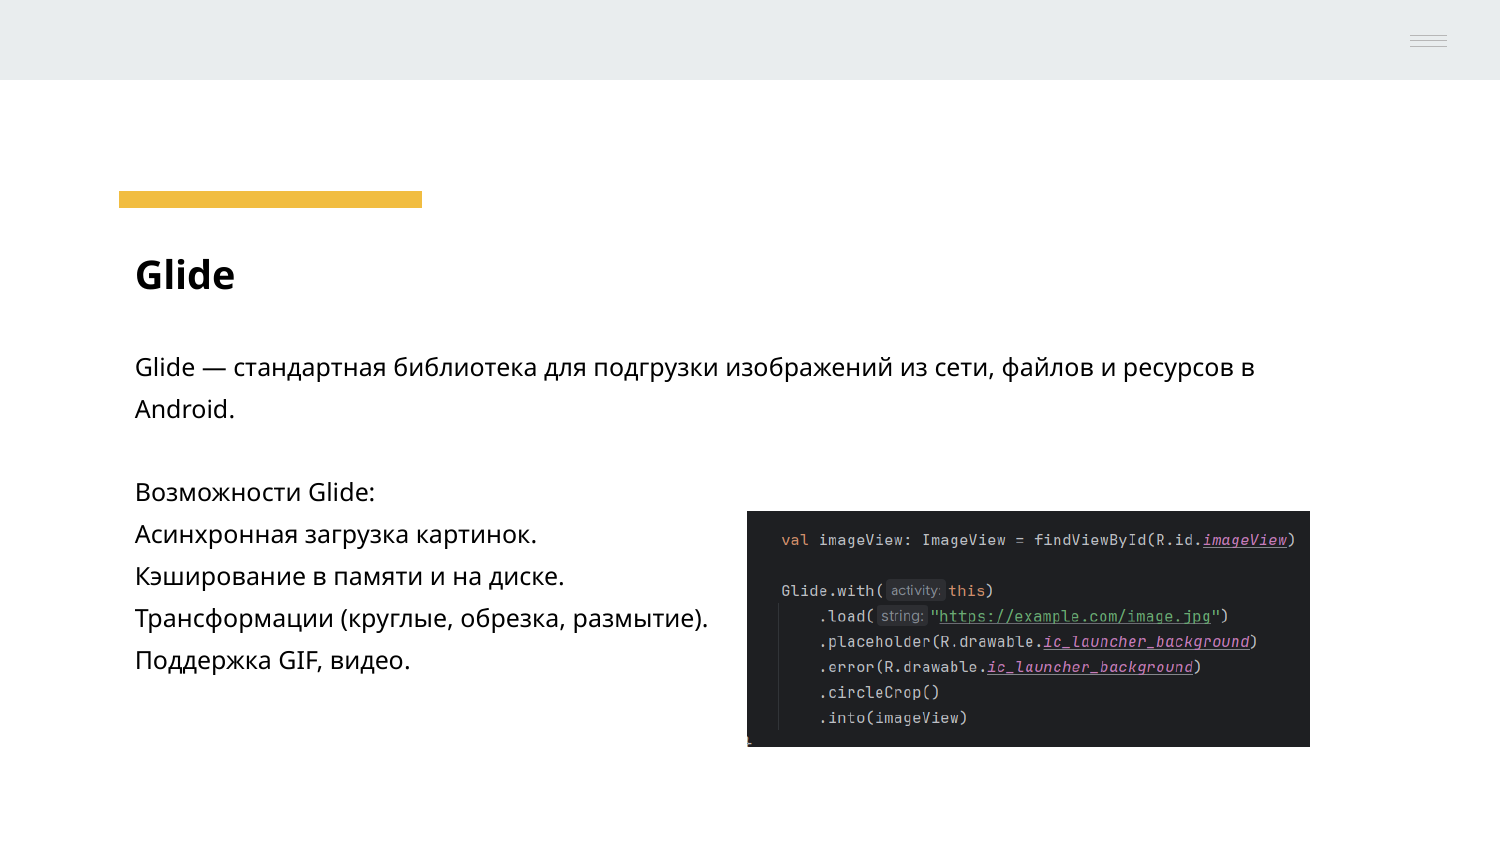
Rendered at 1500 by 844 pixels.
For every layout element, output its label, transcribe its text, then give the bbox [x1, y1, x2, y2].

title Glide Glide — стандартная библиотека для подгрузки изображений из сети, файлов и ресурсов в Android. Возможности Glide: Асинхронная загрузка картинок. Кэширование в памяти и на диске. Трансформации (круглые, обрезка, размытие). Поддержка GIF, видео. [119, 215, 1376, 808]
picture [747, 511, 1310, 747]
picture [119, 190, 422, 208]
